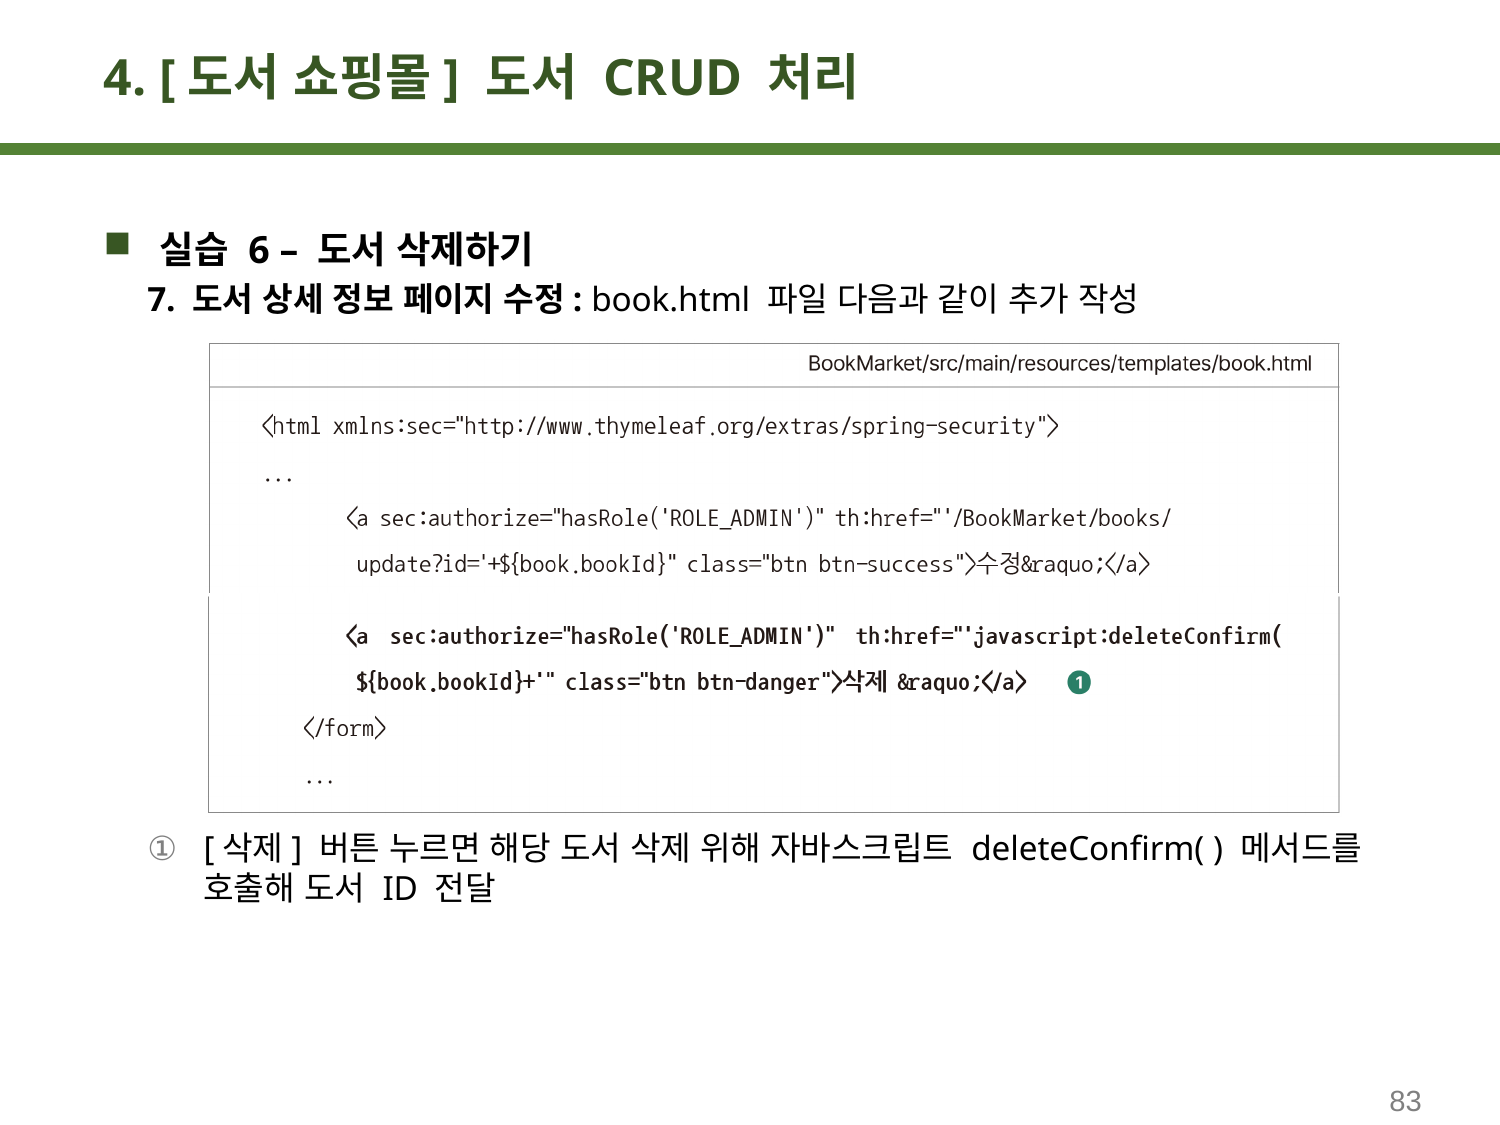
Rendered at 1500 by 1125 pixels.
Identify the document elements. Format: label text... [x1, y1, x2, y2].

list 실습 6 – 도서 삭제하기 7. 도서 상세 정보 페이지 수정: book.html 파일 다음과 같이 추가 작성 [삭제] 버튼 누르면 해당 도서 삭제 위해 자바스크립트 deleteConfirm( ) 메서드를 호출해 도서 ID 전달 [88, 196, 1459, 1083]
title 4. [도서 쇼핑몰] 도서 CRUD 처리 [88, 30, 1447, 121]
picture [205, 339, 1342, 817]
